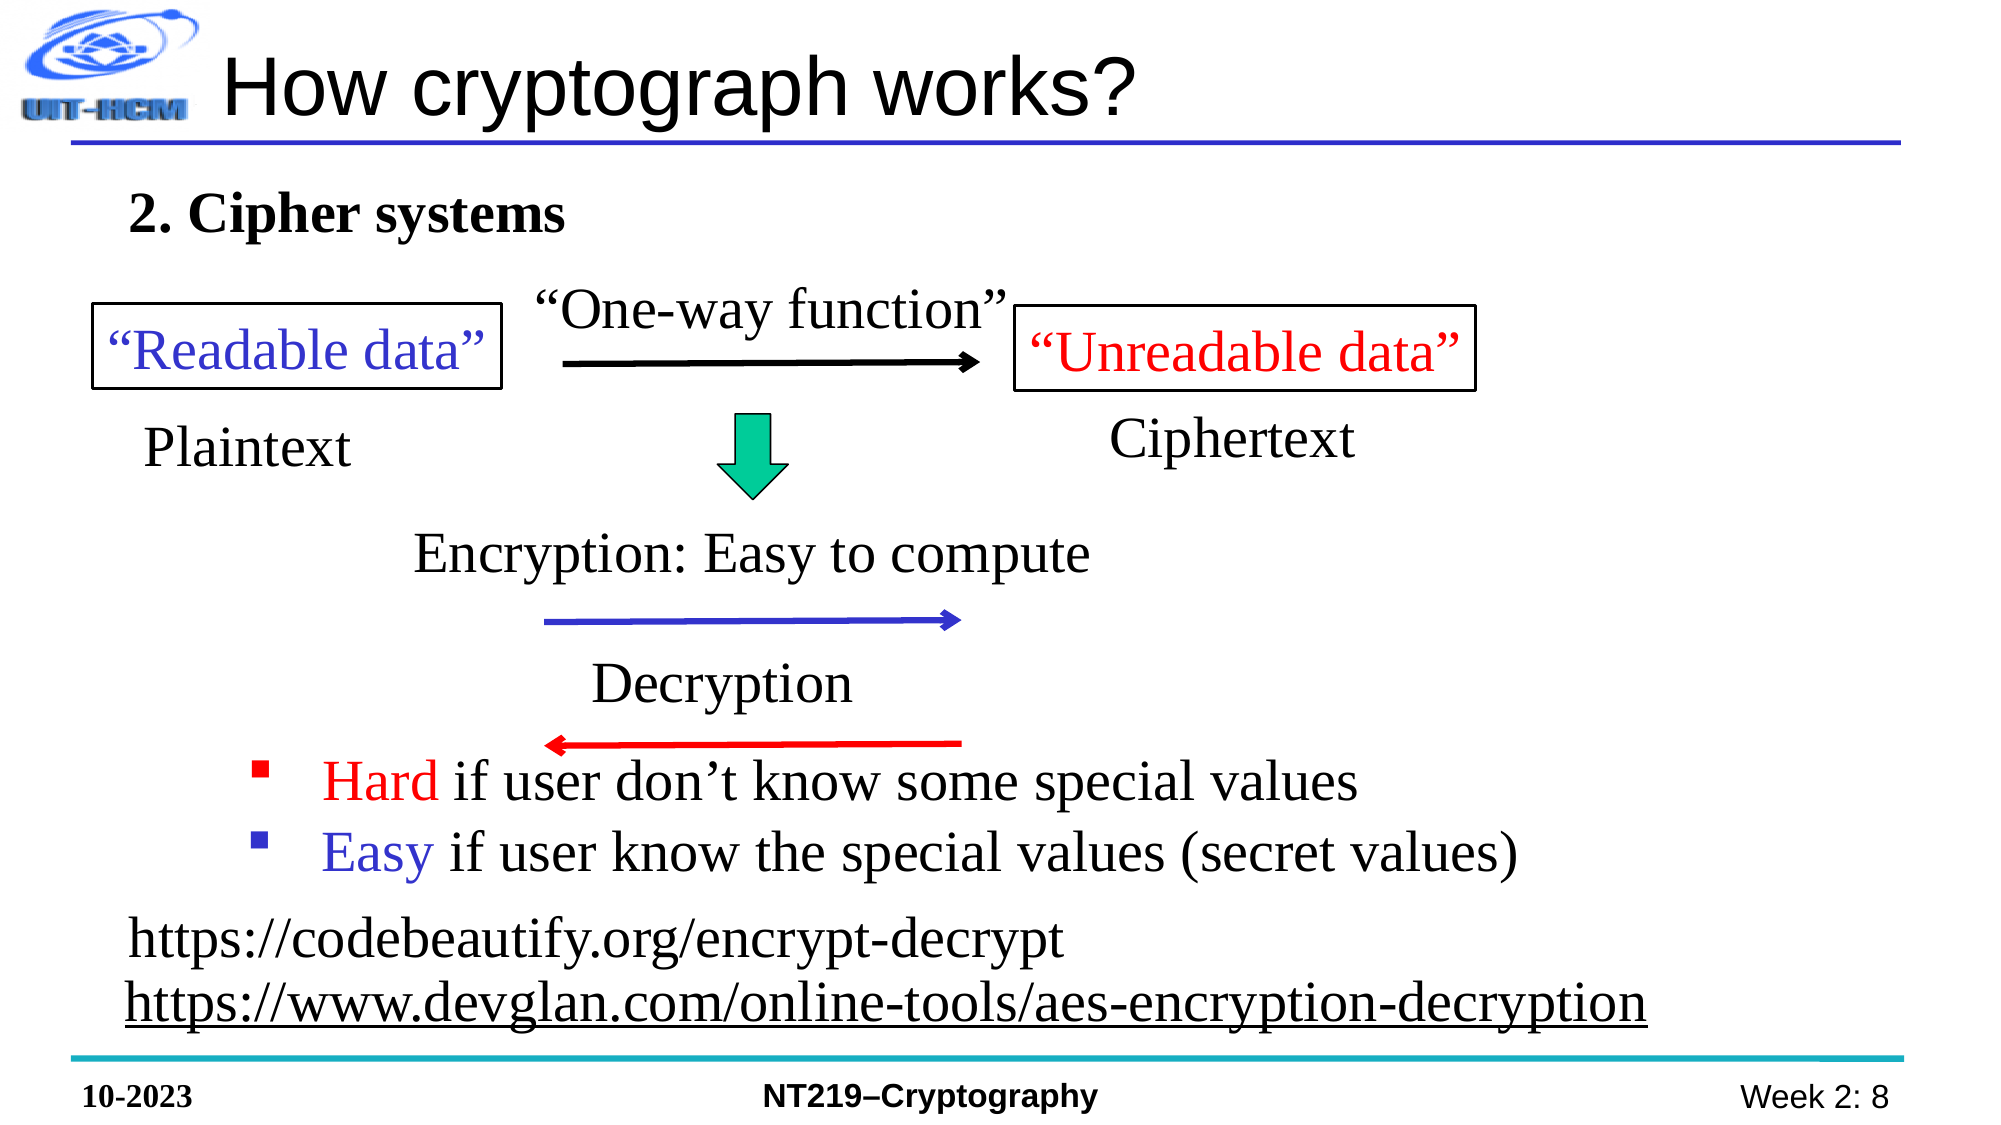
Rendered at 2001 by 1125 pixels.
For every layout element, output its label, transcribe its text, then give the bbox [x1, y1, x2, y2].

text_box “Readable data” [92, 303, 502, 389]
text_box https://codebeautify.org/encrypt-decrypt [114, 891, 1210, 955]
text_box https://www.devglan.com/online-tools/aes-encryption-decryption [110, 955, 1715, 1041]
text_box [717, 413, 789, 500]
title How cryptograph works? [206, 17, 1300, 148]
text_box Plaintext [129, 401, 367, 486]
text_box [543, 619, 962, 623]
text_box 2. Cipher systems [114, 166, 1045, 252]
text_box Hard if user don’t know some special values [233, 734, 1390, 805]
text_box Ciphertext [1094, 391, 1371, 477]
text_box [562, 361, 981, 365]
text_box Easy if user know the special values (secret values) [231, 805, 1549, 891]
text_box Decryption [576, 636, 869, 722]
picture [0, 0, 221, 132]
text_box “Unreadable data” [1014, 305, 1476, 391]
text_box Encryption: Easy to compute [398, 506, 1107, 592]
text_box “One-way function” [519, 262, 1024, 348]
